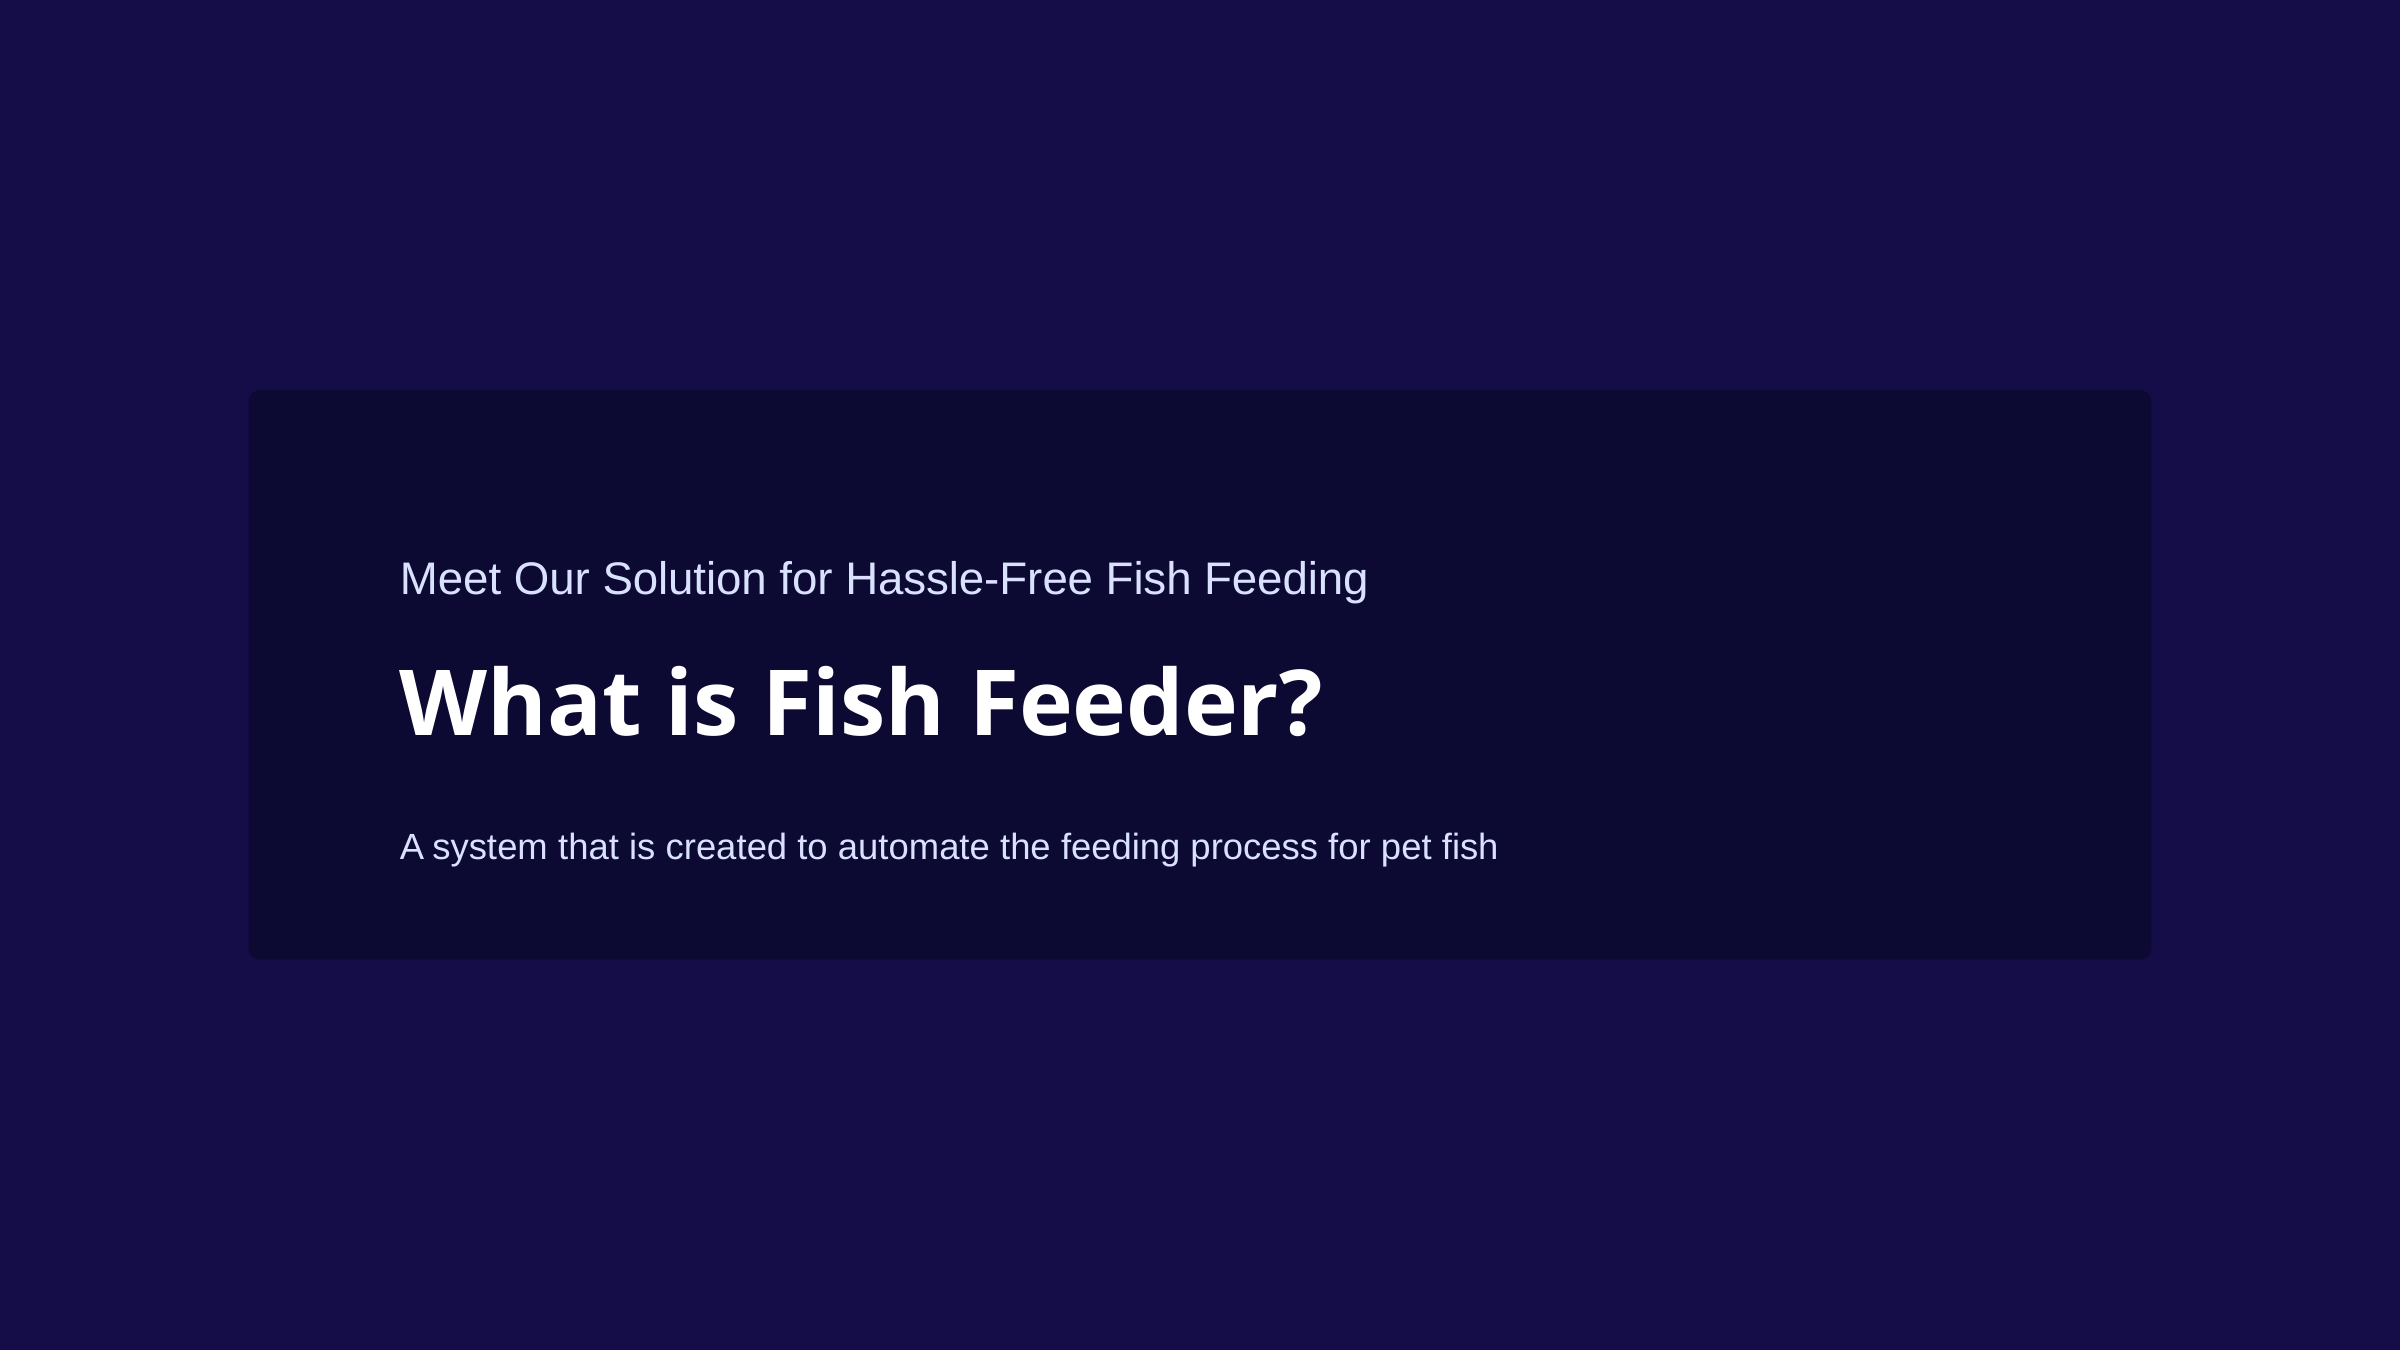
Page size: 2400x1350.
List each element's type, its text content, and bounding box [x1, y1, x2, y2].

text_box [0, 0, 2400, 1350]
text_box [248, 390, 2152, 960]
text_box Meet Our Solution for Hassle-Free Fish Feeding [385, 523, 2015, 597]
text_box What is Fish Feeder? [385, 632, 1432, 747]
text_box A system that is created to automate the feeding process for pet fish [385, 801, 2015, 860]
